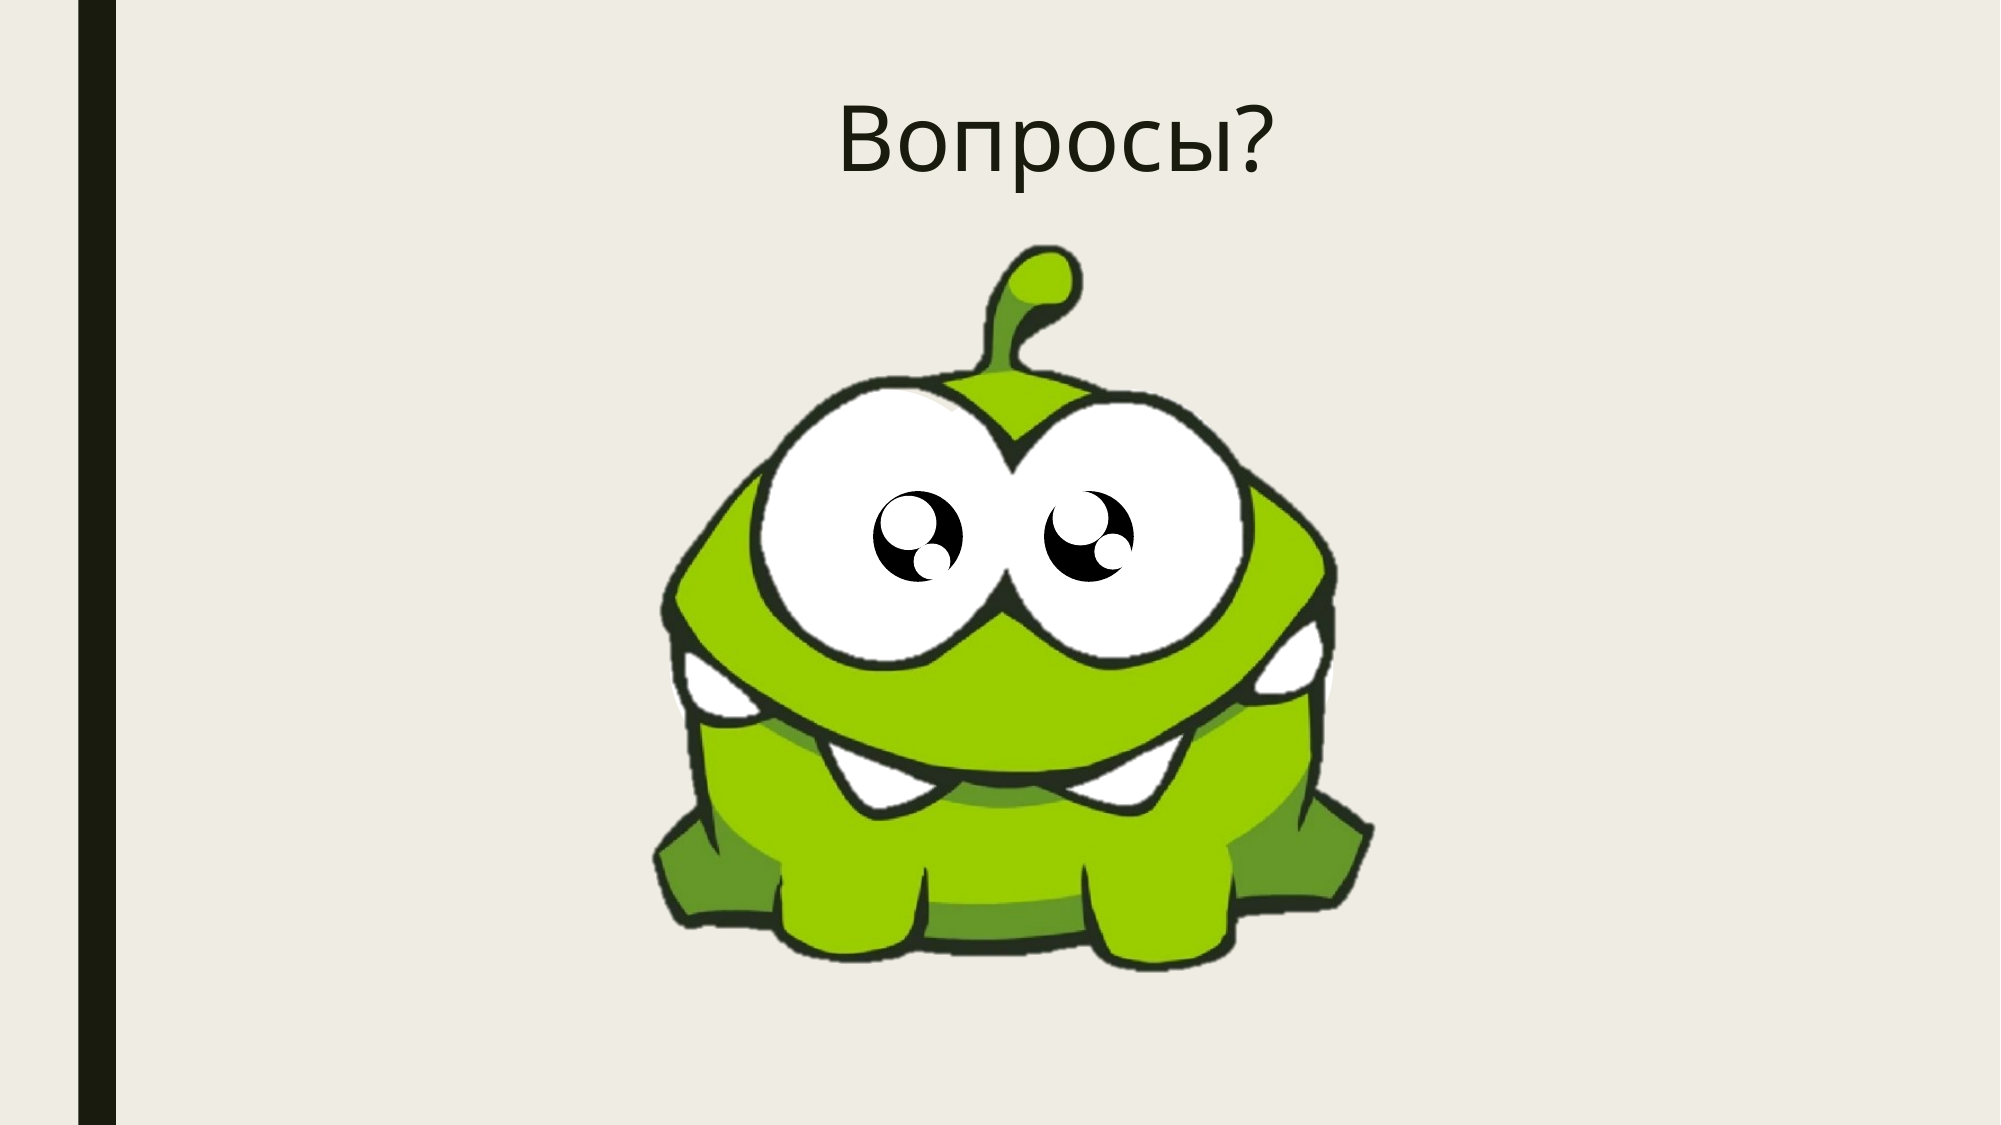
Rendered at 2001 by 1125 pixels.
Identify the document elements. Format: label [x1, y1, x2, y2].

picture [539, 53, 1477, 1125]
